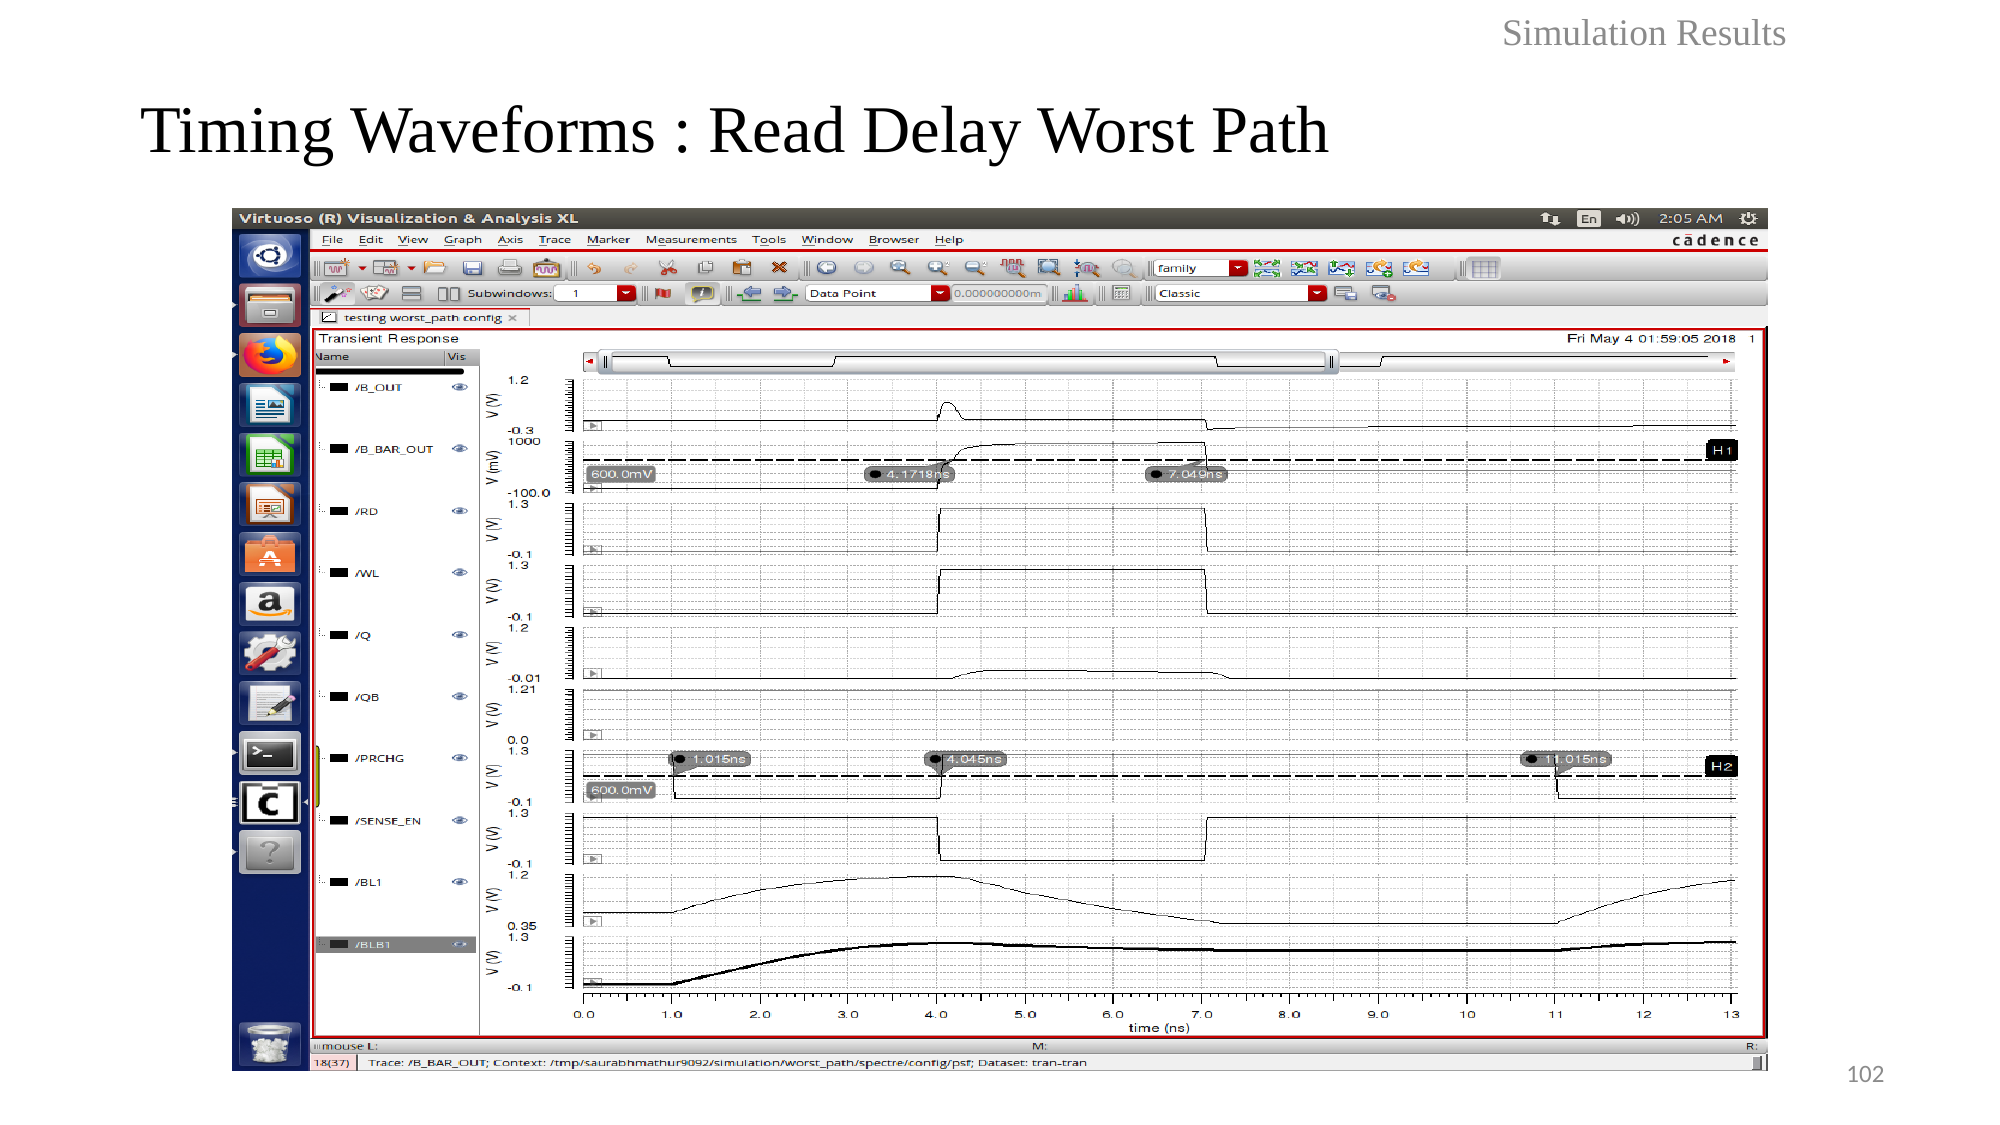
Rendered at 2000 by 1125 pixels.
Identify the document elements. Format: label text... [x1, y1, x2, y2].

slide_number 102 [1433, 1042, 1900, 1103]
picture [231, 207, 1768, 1071]
footer Simulation Results [1327, 0, 1962, 60]
text_box Timing Waveforms : Read Delay Worst Path [125, 78, 1898, 173]
